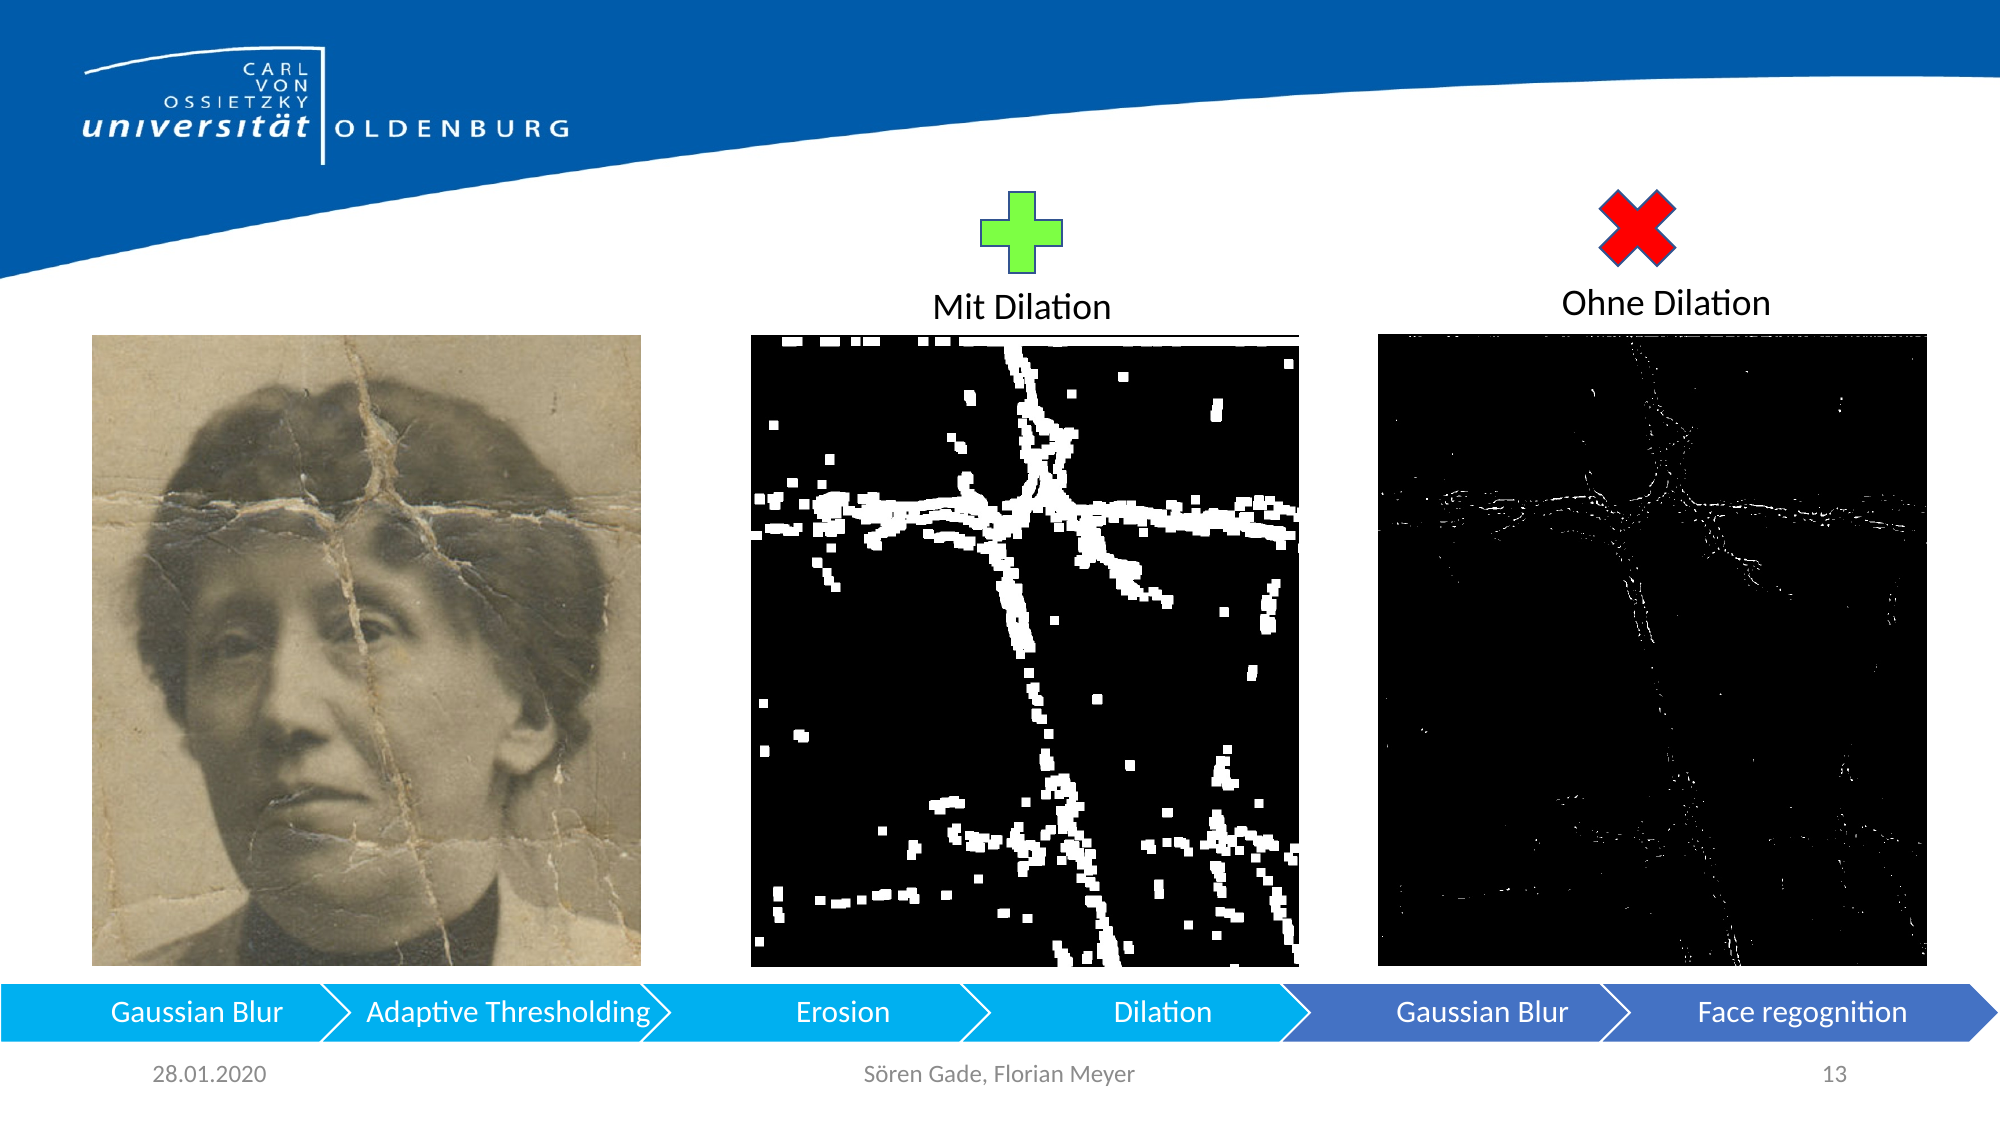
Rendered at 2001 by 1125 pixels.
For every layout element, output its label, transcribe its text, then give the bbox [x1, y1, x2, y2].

text_box [1598, 188, 1677, 268]
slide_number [137, 1044, 588, 1103]
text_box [0, 982, 2000, 1043]
text_box [980, 191, 1063, 274]
footer Sören Gade, Florian Meyer [662, 1044, 1338, 1103]
text_box Ohne Dilation [1379, 270, 1955, 331]
slide_number 13 [1412, 1044, 1863, 1103]
text_box Mit Dilation [732, 274, 1312, 334]
picture [0, 0, 2000, 967]
